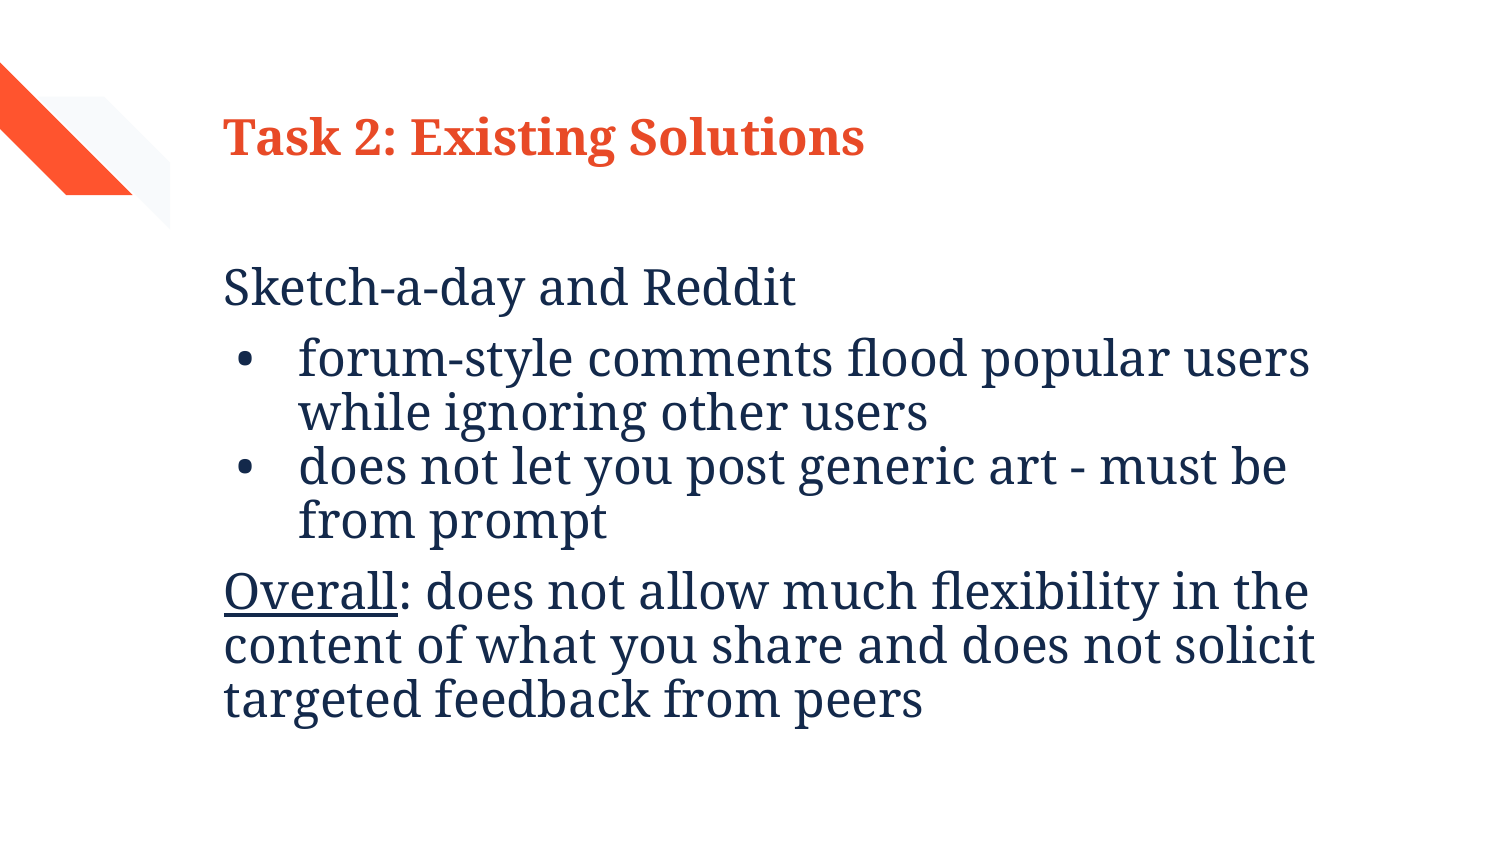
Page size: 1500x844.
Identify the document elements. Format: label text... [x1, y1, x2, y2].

list Sketch-a-day and Reddit forum-style comments flood popular users while ignoring other users does not let you post generic art - must be from prompt Overall: does not allow much flexibility in the content of what you share and does not solicit targeted feedback from peers [212, 257, 1368, 735]
title Task 2: Existing Solutions [212, 64, 1368, 215]
